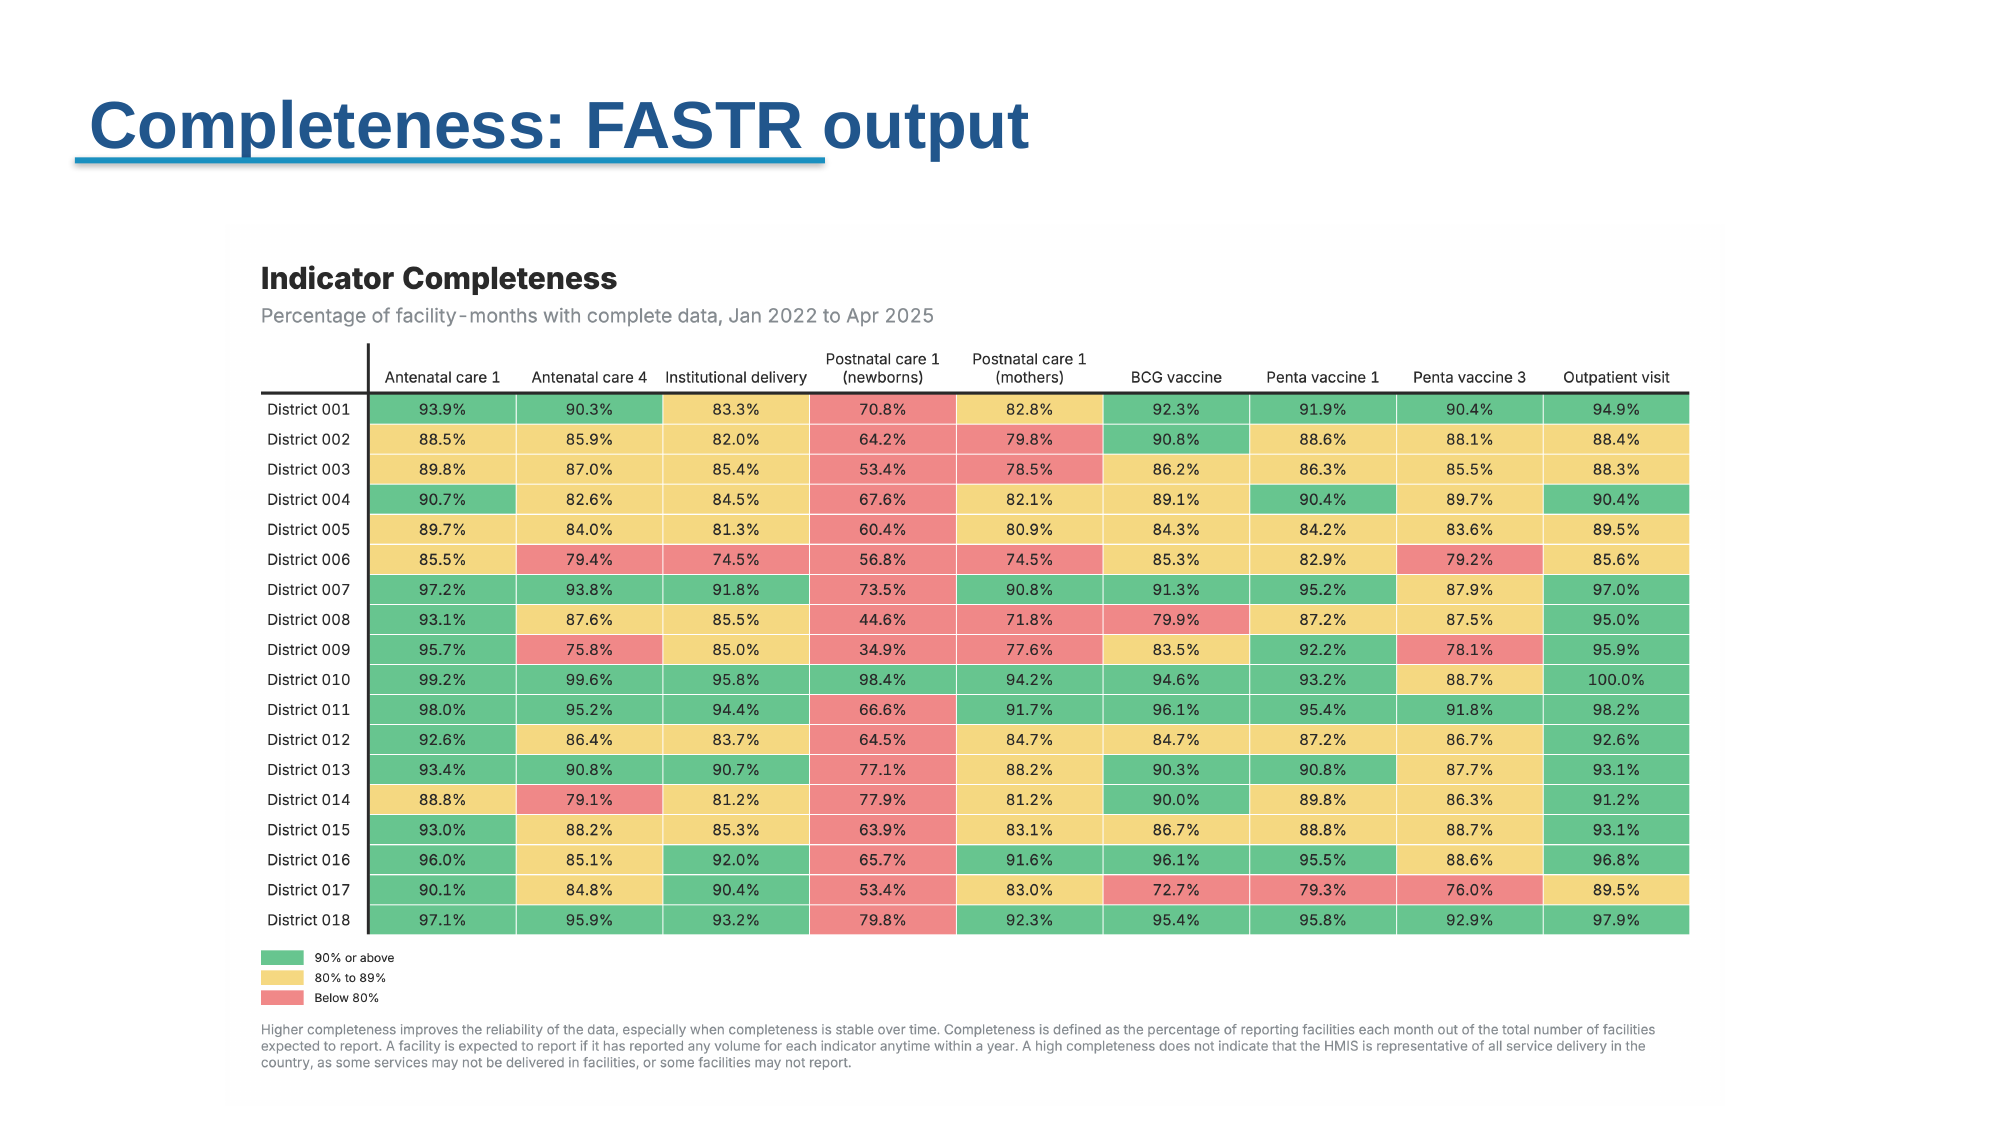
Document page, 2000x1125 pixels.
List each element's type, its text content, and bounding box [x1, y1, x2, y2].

picture [224, 224, 1726, 1107]
text_box [74, 157, 826, 164]
text_box Completeness: FASTR output [74, 74, 1925, 165]
